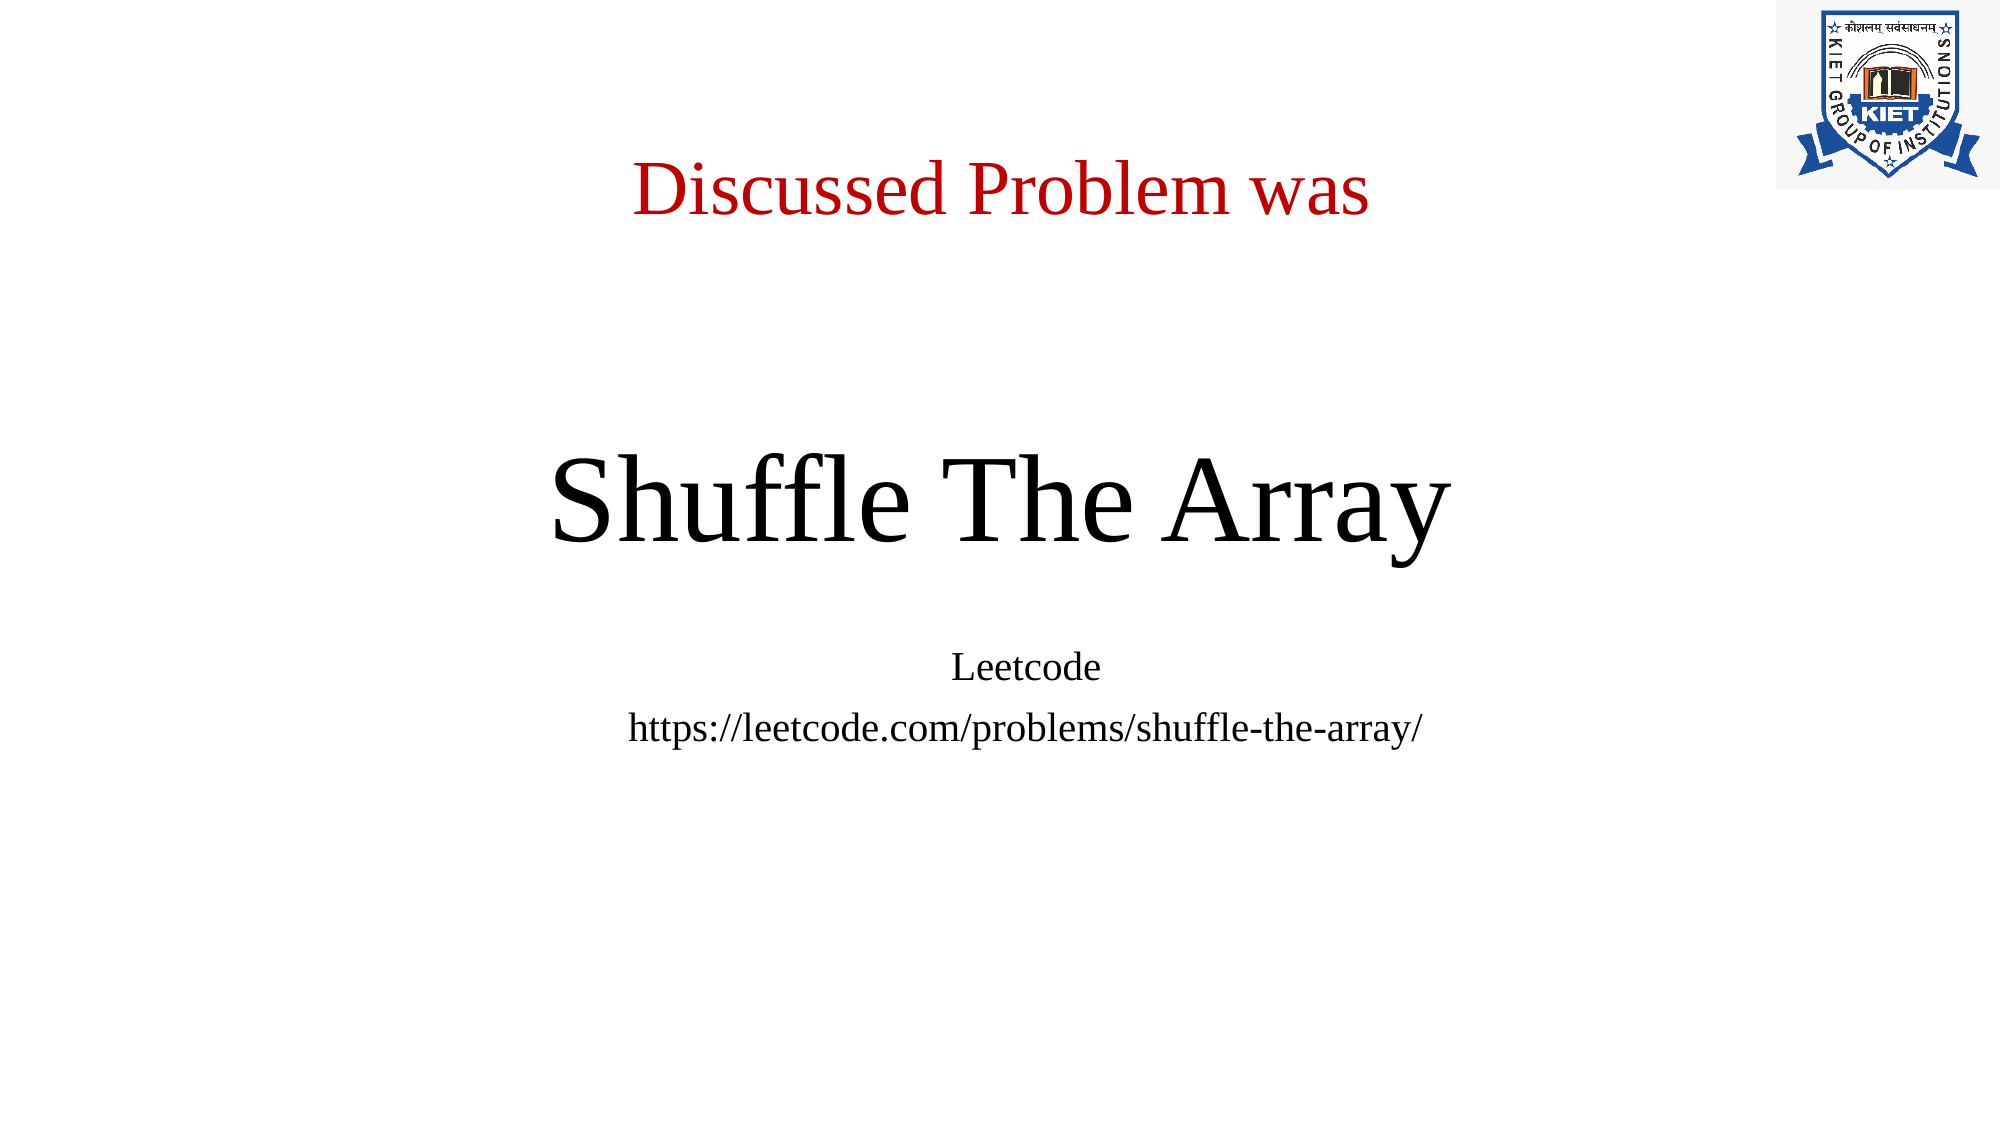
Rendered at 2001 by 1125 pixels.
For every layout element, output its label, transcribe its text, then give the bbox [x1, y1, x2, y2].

text_box Discussed Problem was [617, 129, 1387, 238]
title Shuffle The Array [249, 424, 1750, 576]
subtitle Leetcode https://leetcode.com/problems/shuffle-the-array/ [468, 637, 1584, 759]
picture [1776, 0, 2000, 189]
